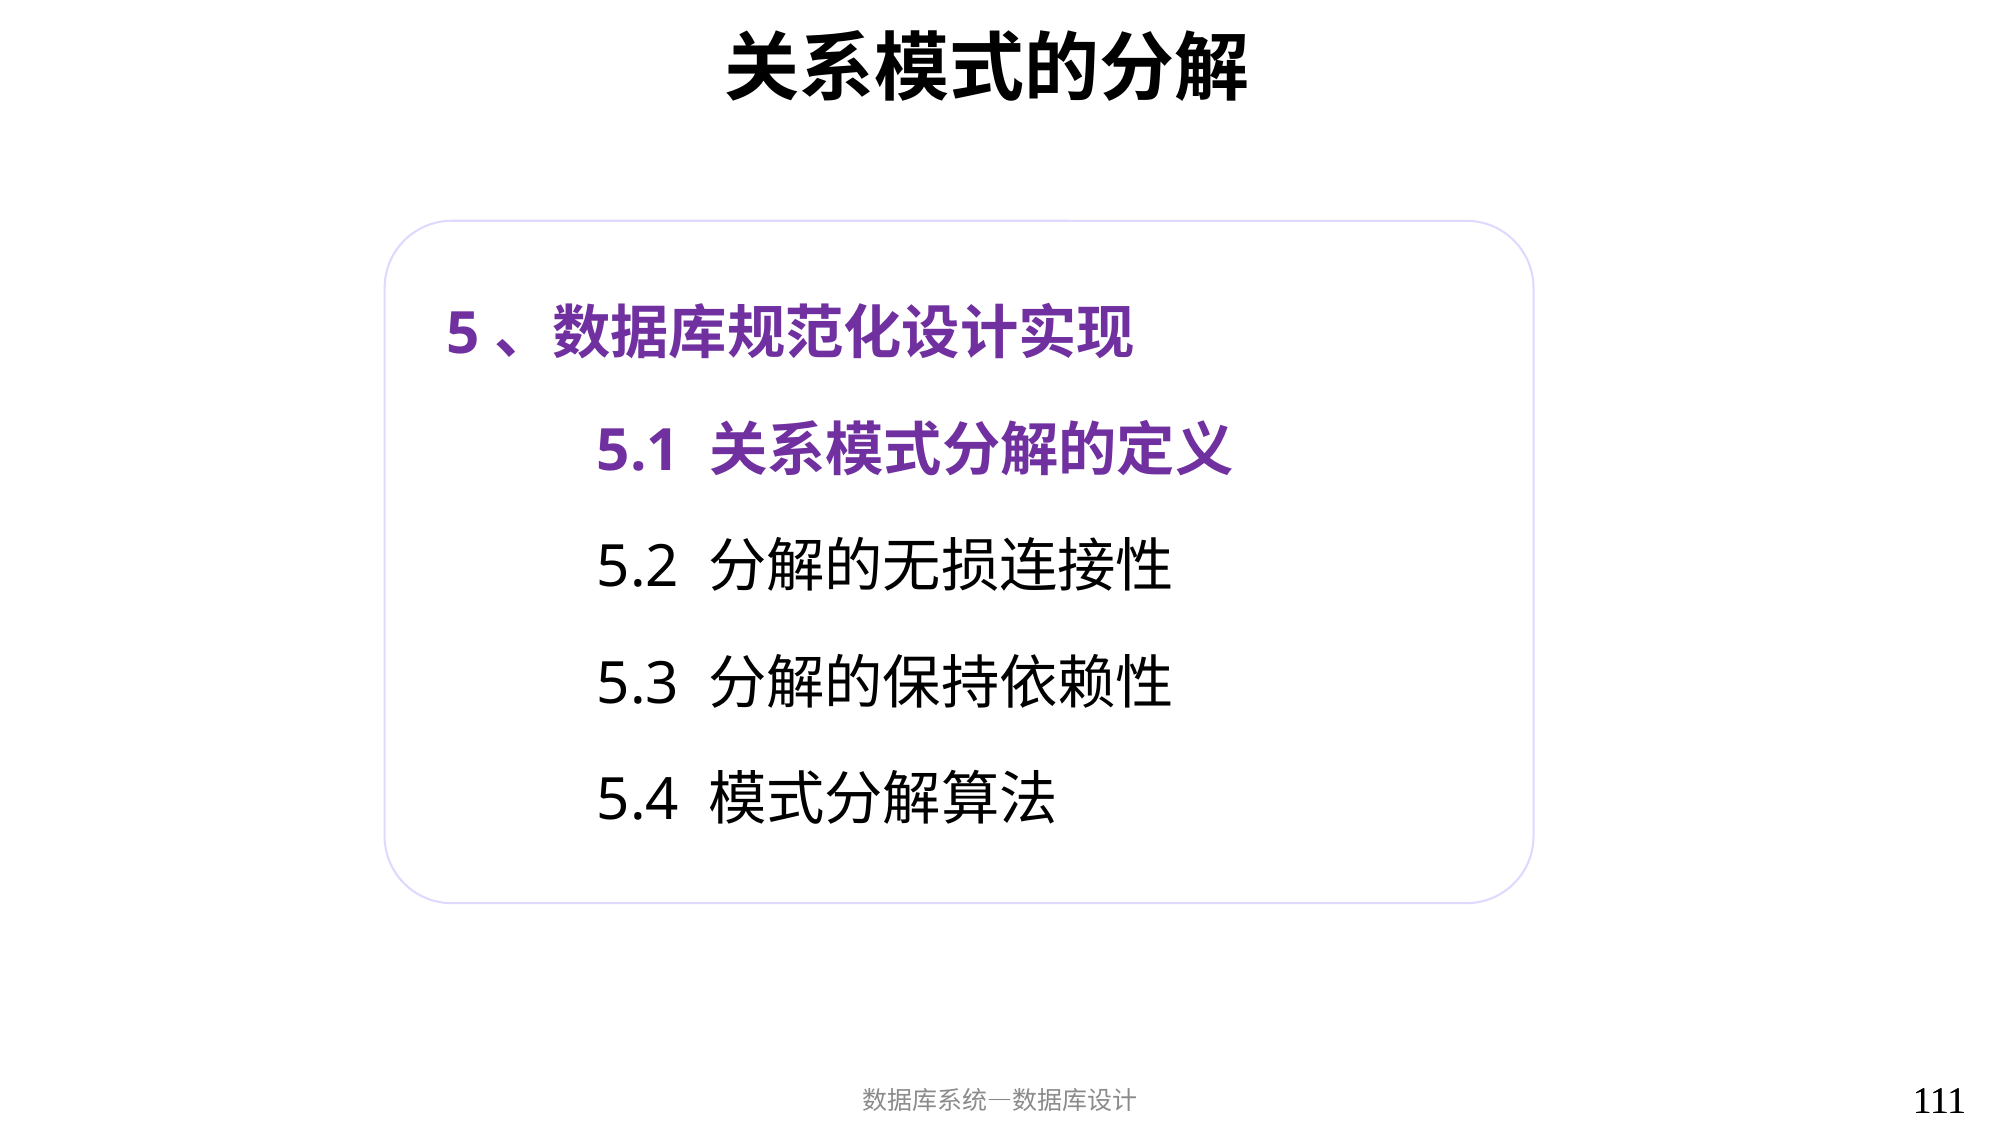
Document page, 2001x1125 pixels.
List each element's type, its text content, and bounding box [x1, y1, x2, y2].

slide_number 111 [1898, 1069, 2000, 1125]
footer 数据库系统—数据库设计 [662, 1073, 1338, 1125]
text_box [384, 220, 1534, 904]
title 关系模式的分解 [159, 8, 1815, 121]
list 5、数据库规范化设计实现 5.1 关系模式分解的定义 5.2 分解的无损连接性 5.3 分解的保持依赖性 5.4 模式分解算法 [431, 252, 1406, 530]
